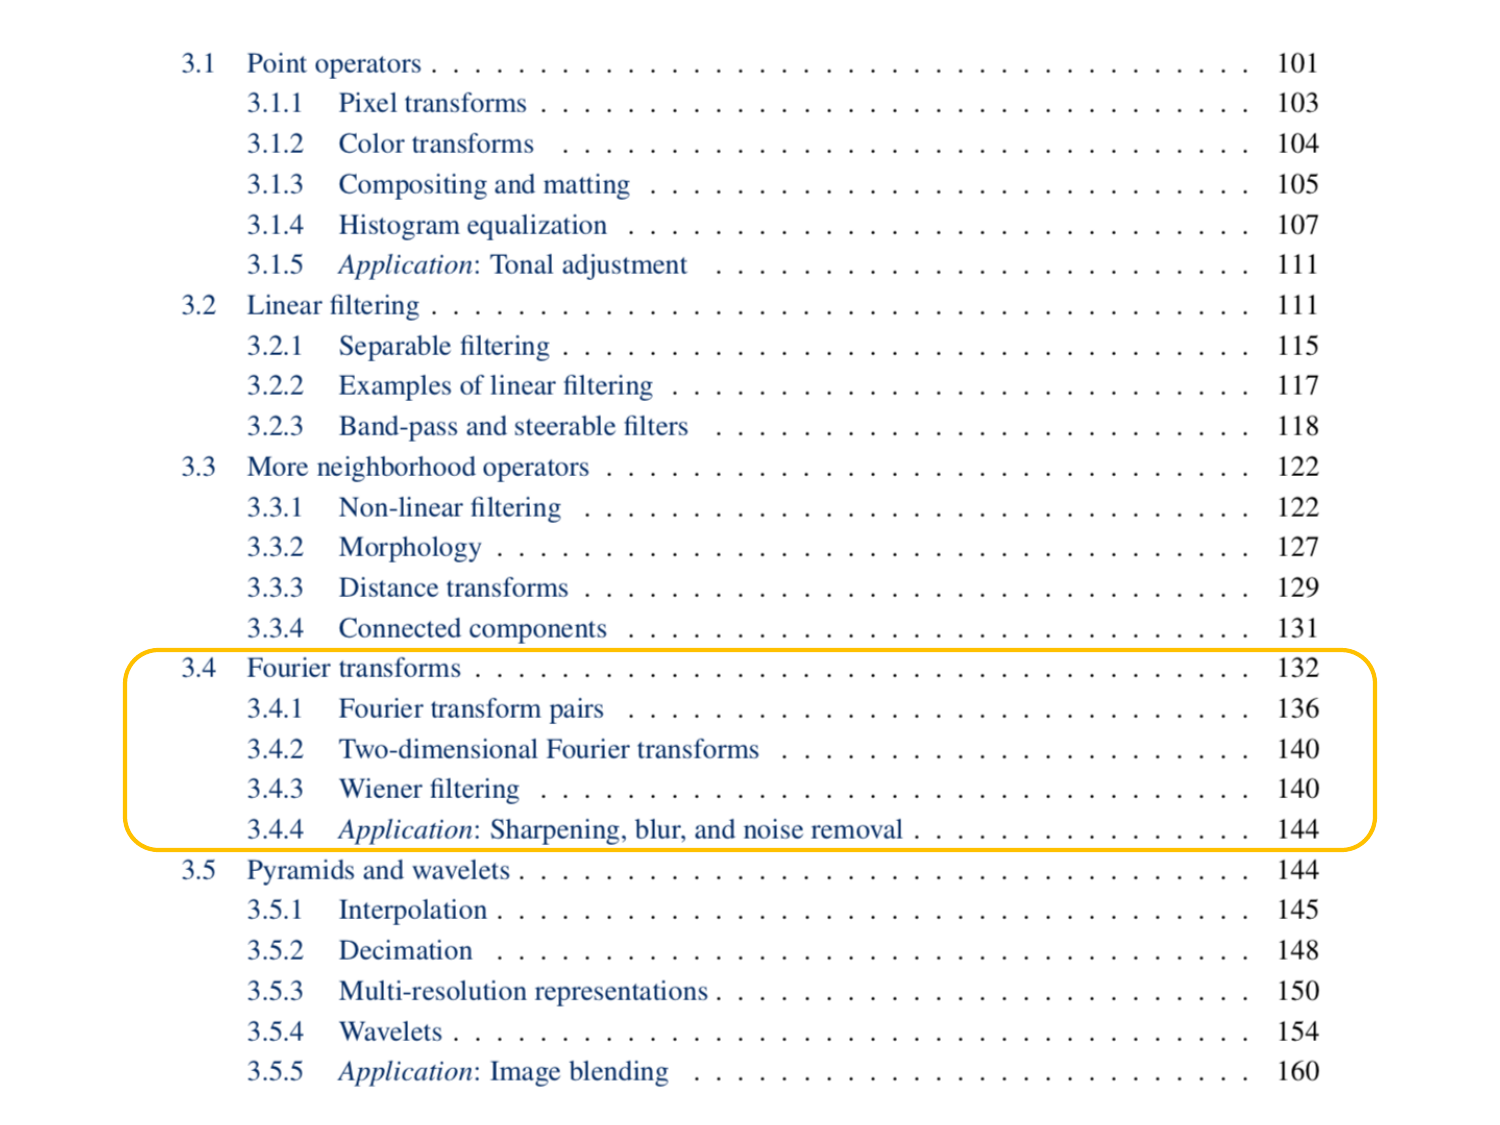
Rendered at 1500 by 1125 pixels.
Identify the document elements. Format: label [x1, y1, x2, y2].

picture [163, 31, 1337, 1093]
text_box [122, 647, 158, 853]
text_box [1341, 647, 1378, 853]
